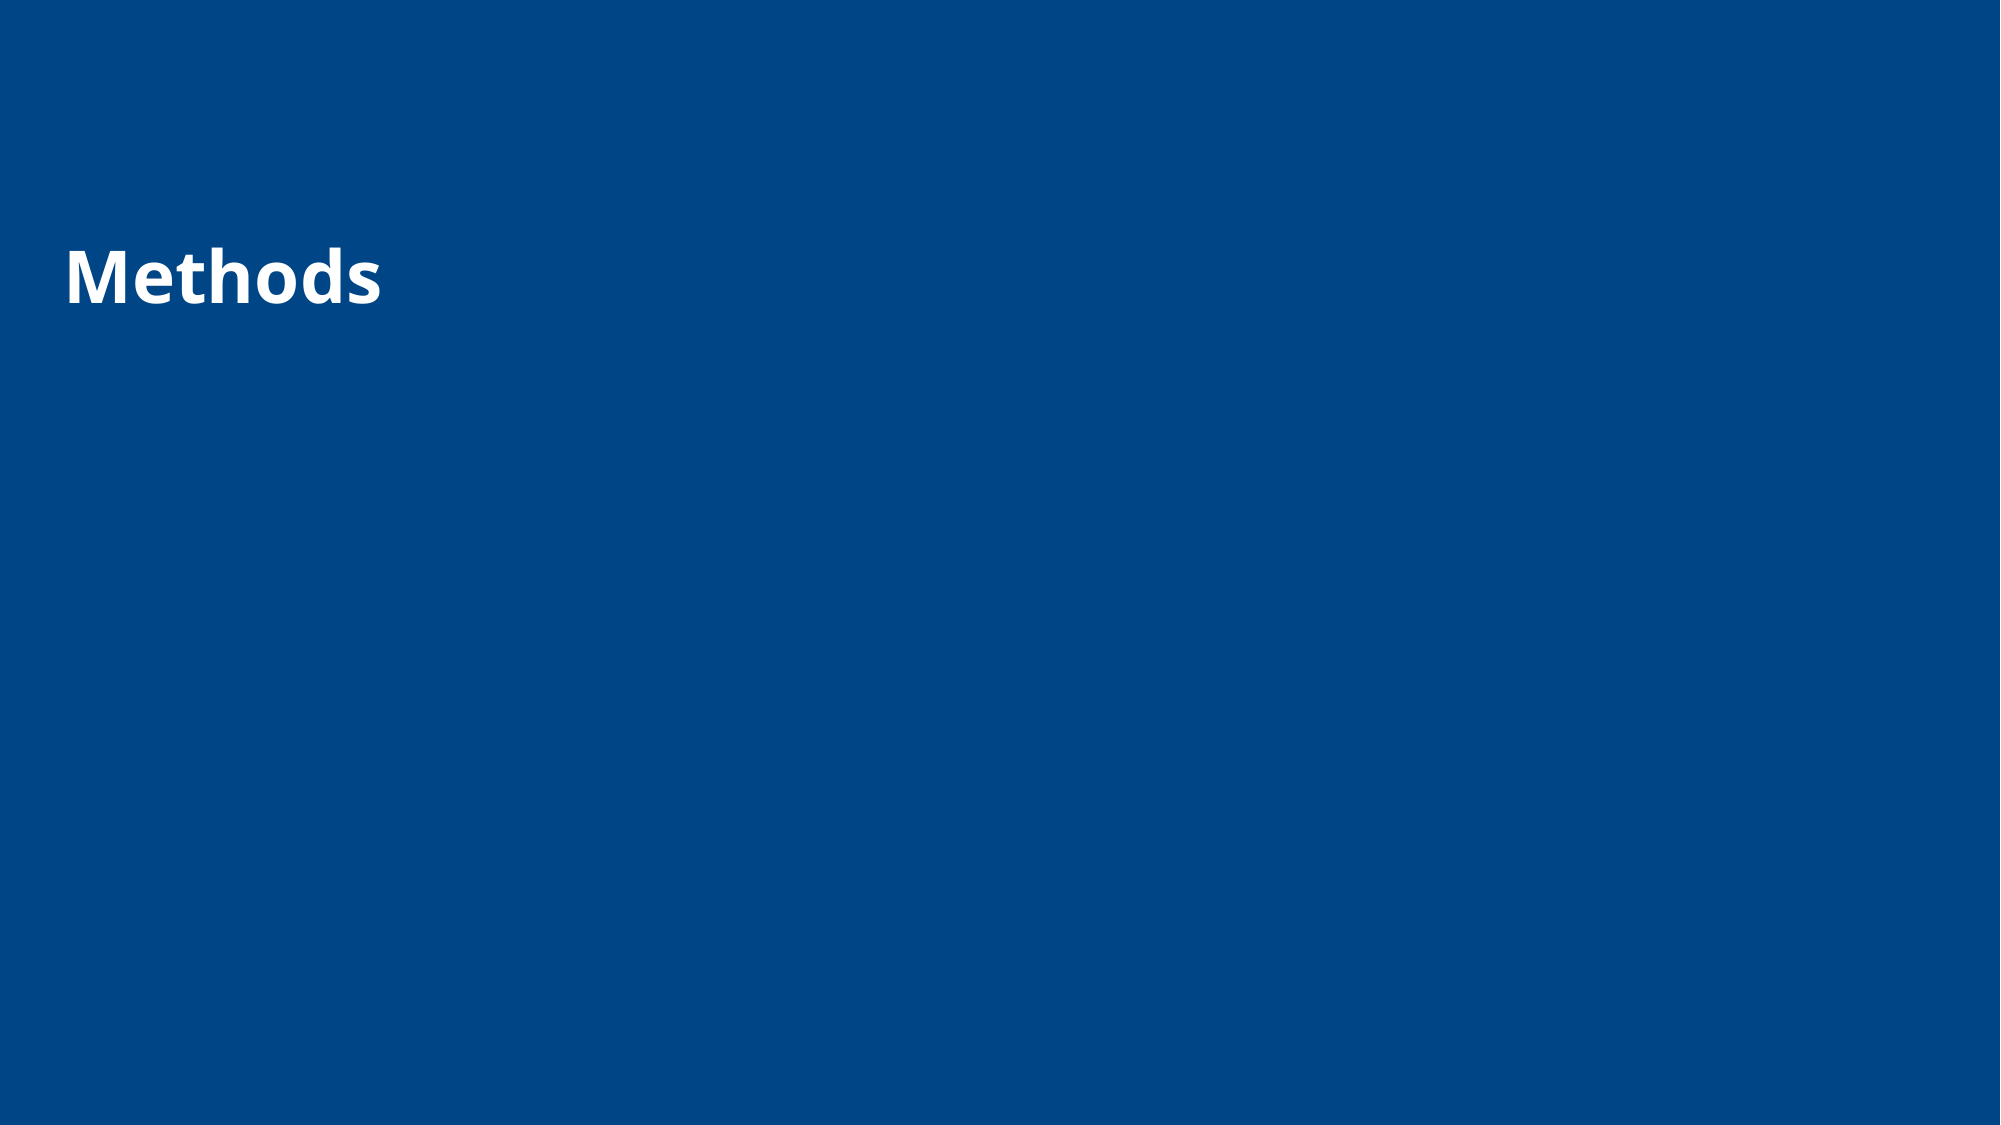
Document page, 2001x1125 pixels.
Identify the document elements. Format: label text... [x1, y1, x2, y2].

title Methods [63, 240, 1937, 418]
